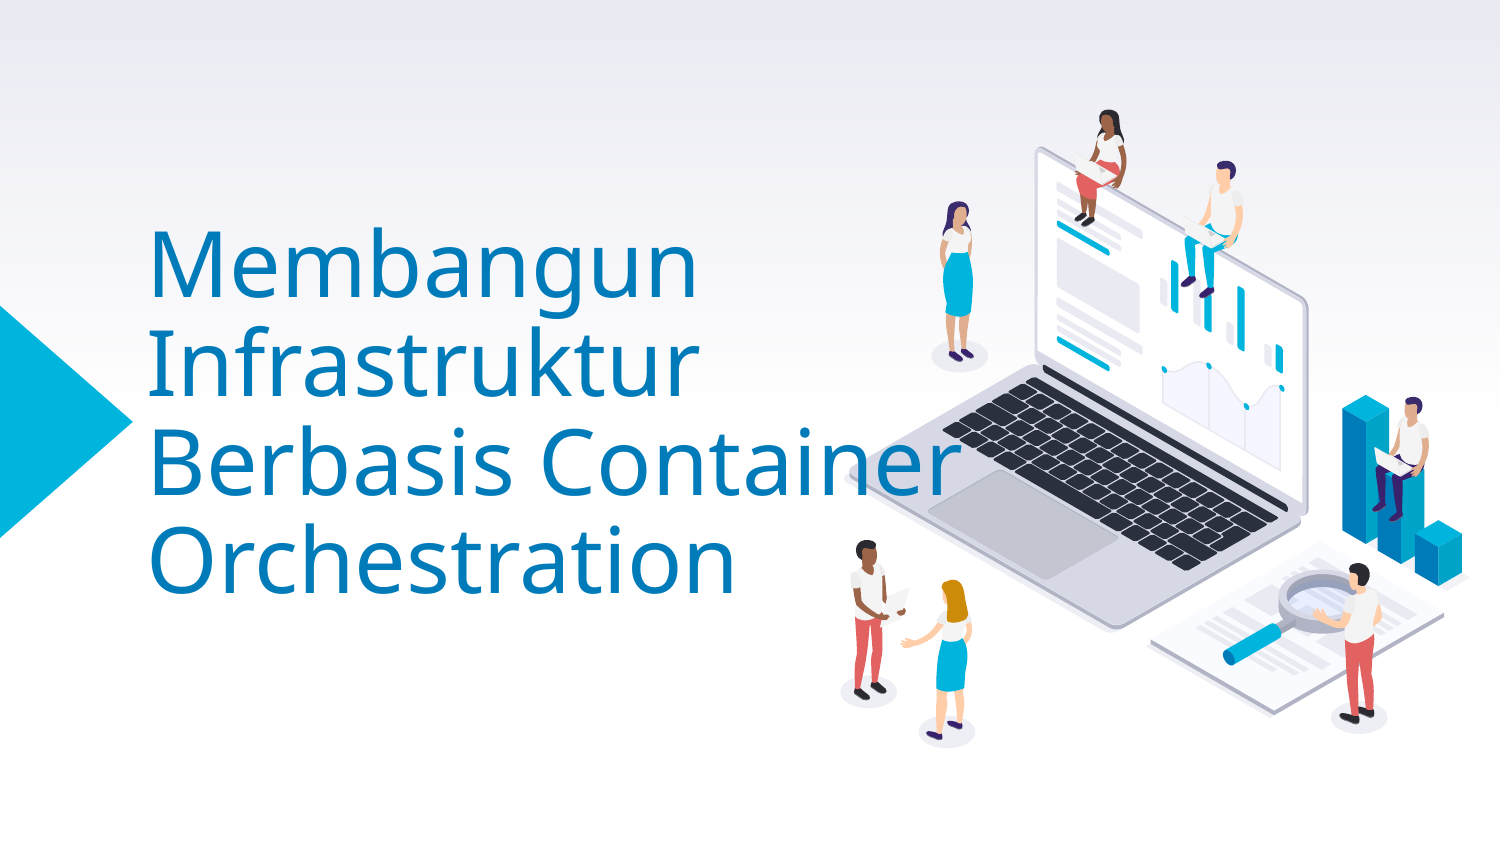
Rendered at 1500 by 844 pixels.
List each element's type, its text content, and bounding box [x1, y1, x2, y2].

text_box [839, 109, 1471, 749]
title Membangun Infrastruktur Berbasis Container Orchestration [146, 299, 834, 533]
